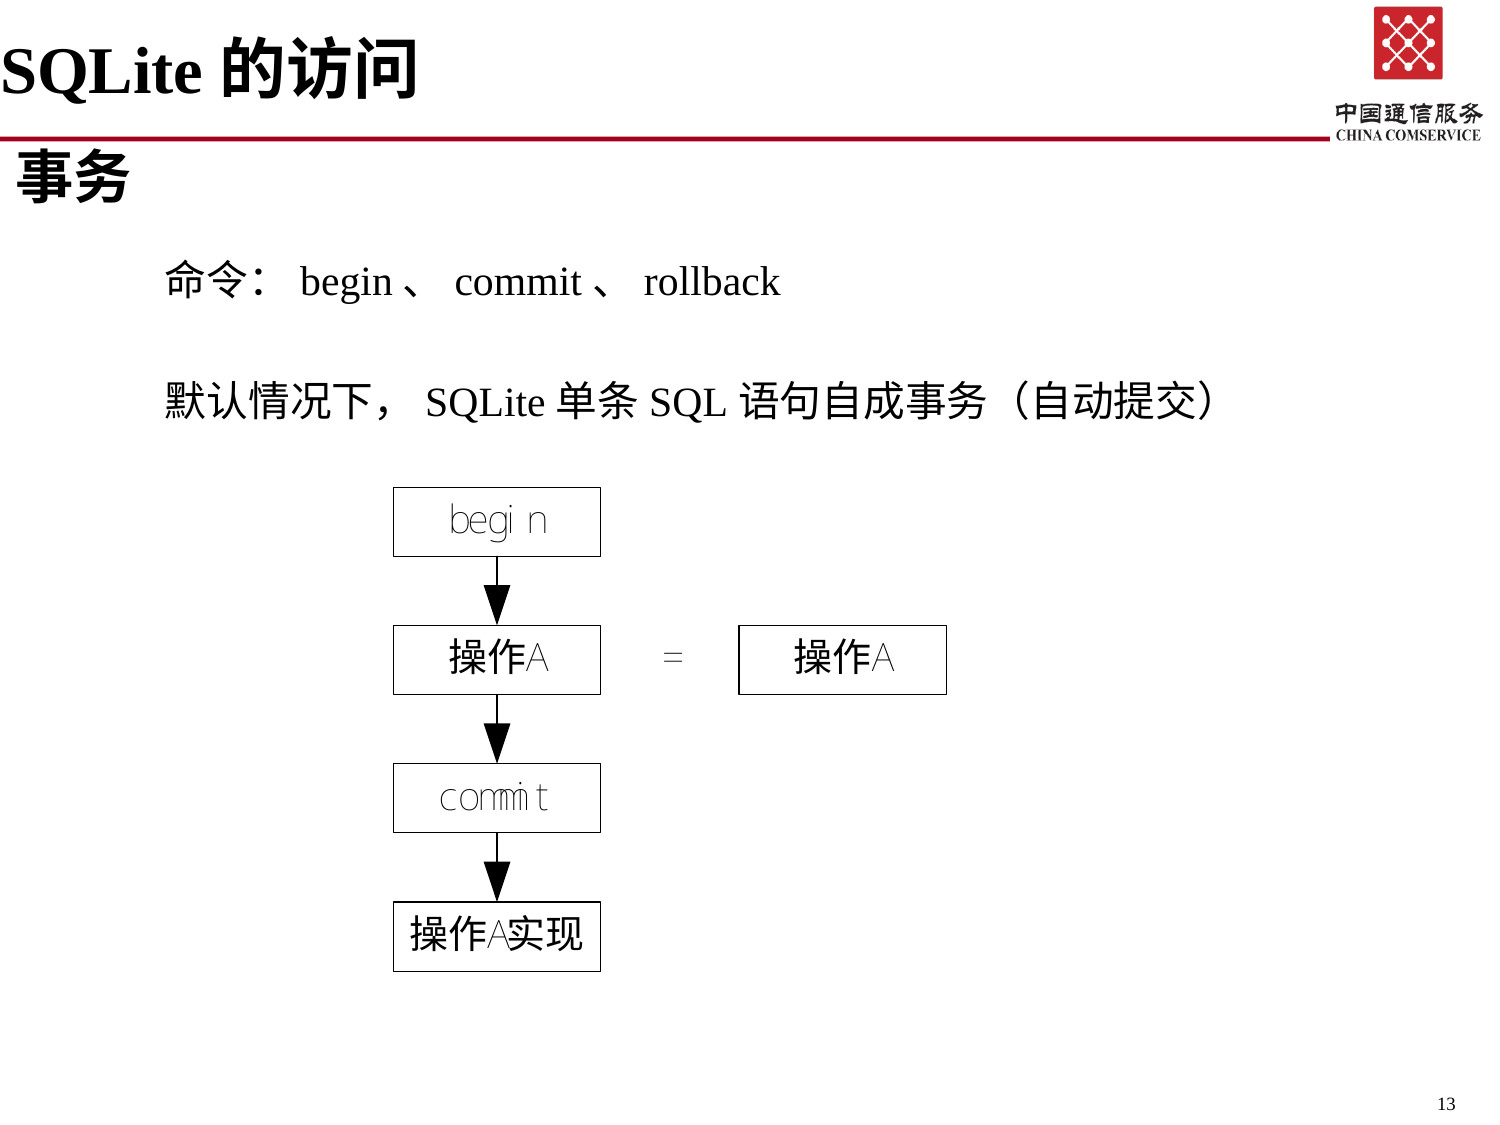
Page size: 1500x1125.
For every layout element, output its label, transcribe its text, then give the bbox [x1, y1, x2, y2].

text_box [386, 480, 954, 979]
text_box SQLite的访问 [0, 0, 1500, 141]
text_box 命令：begin、commit、rollback 默认情况下，SQLite单条SQL语句自成事务（自动提交） [0, 246, 1500, 432]
picture [1332, 141, 1486, 145]
text_box 事务 [0, 140, 148, 219]
